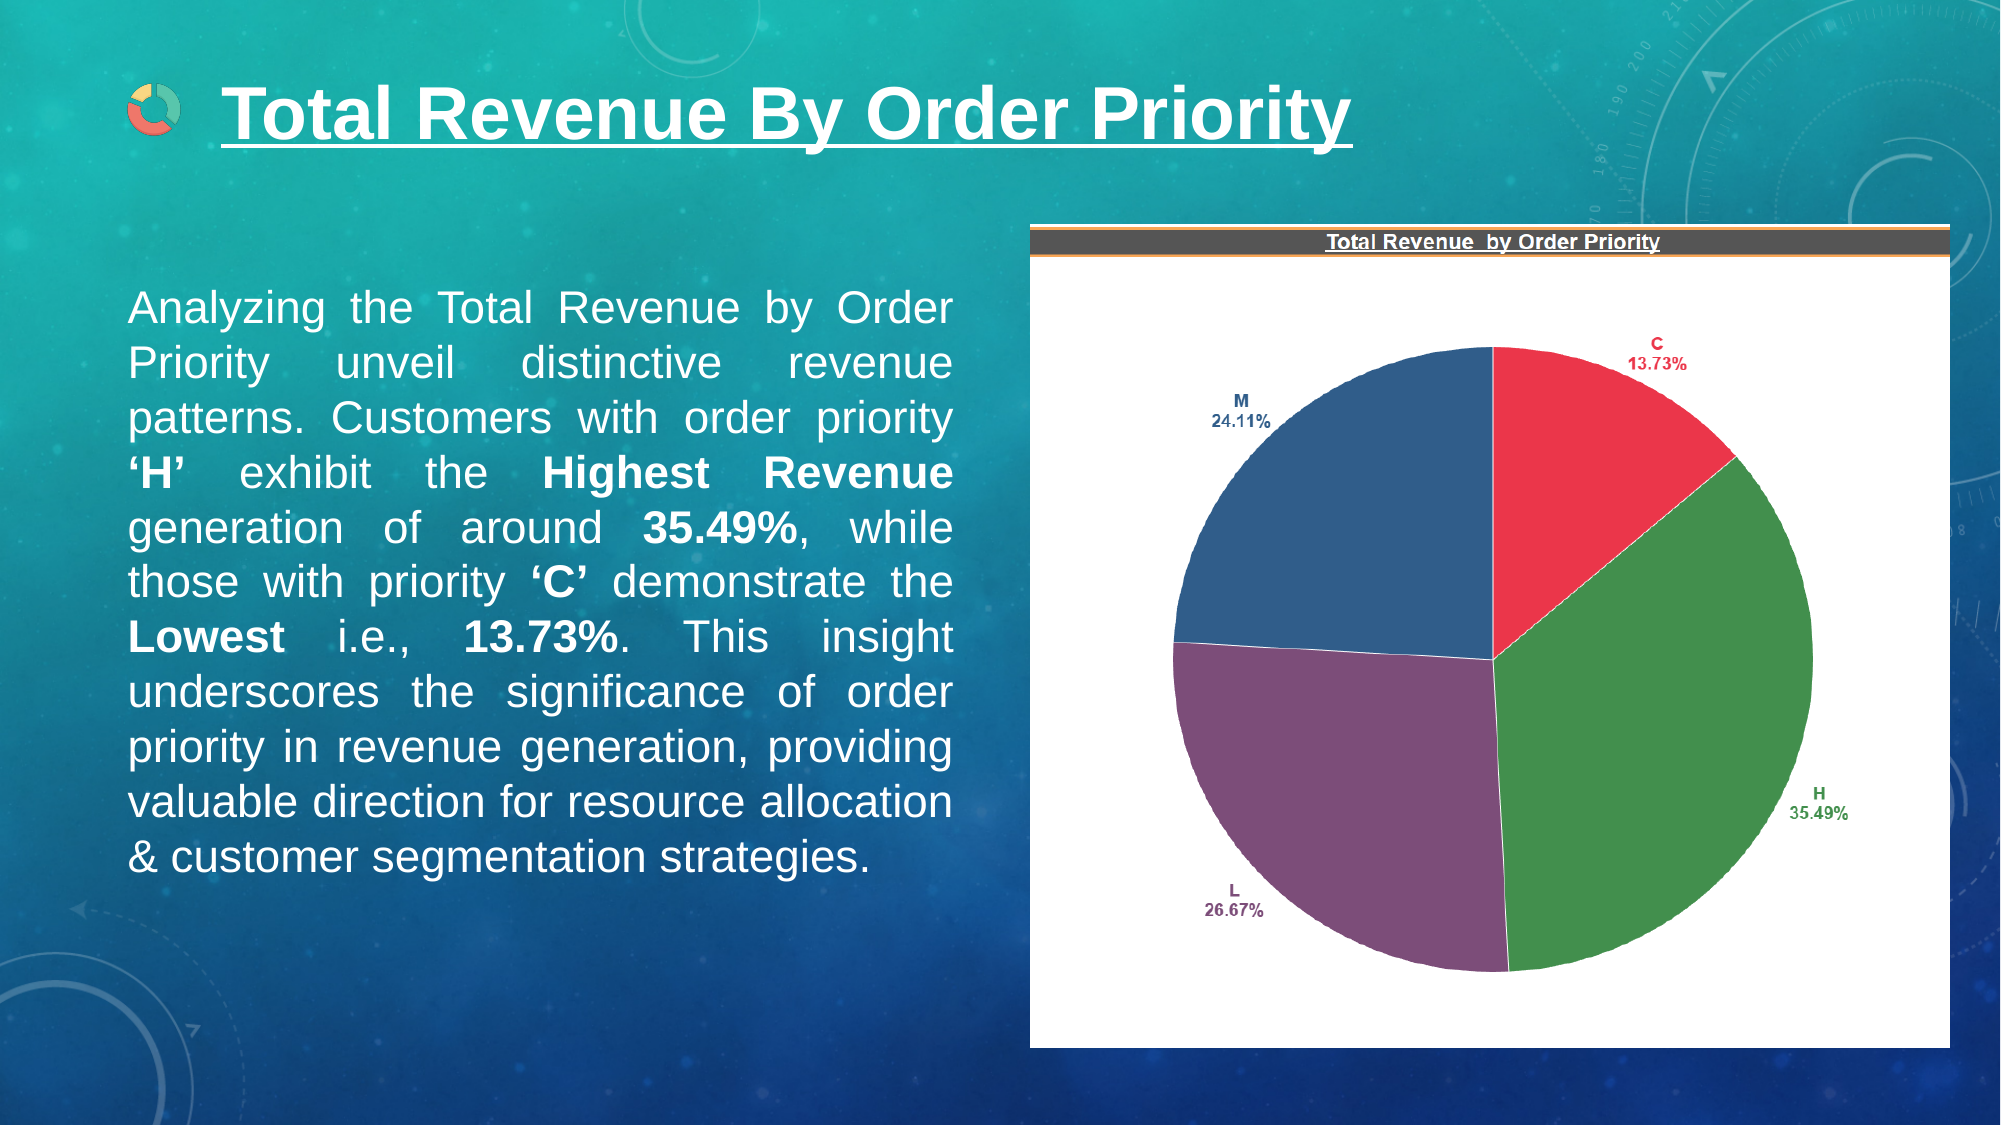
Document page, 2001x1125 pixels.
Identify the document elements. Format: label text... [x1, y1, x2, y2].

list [1030, 224, 1950, 1048]
picture [0, 0, 2001, 1125]
list Analyzing the Total Revenue by Order Priority unveil distinctive revenue patterns. Customers with order priority ‘H’ exhibit the Highest Revenue generation of around 35.49%, while those with priority ‘C’ demonstrate the Lowest i.e., 13.73%. This insight underscores the significance of order priority in revenue generation, providing valuable direction for resource allocation & customer segmentation strategies. [112, 270, 970, 1009]
title Total Revenue By Order Priority [112, 22, 1950, 197]
